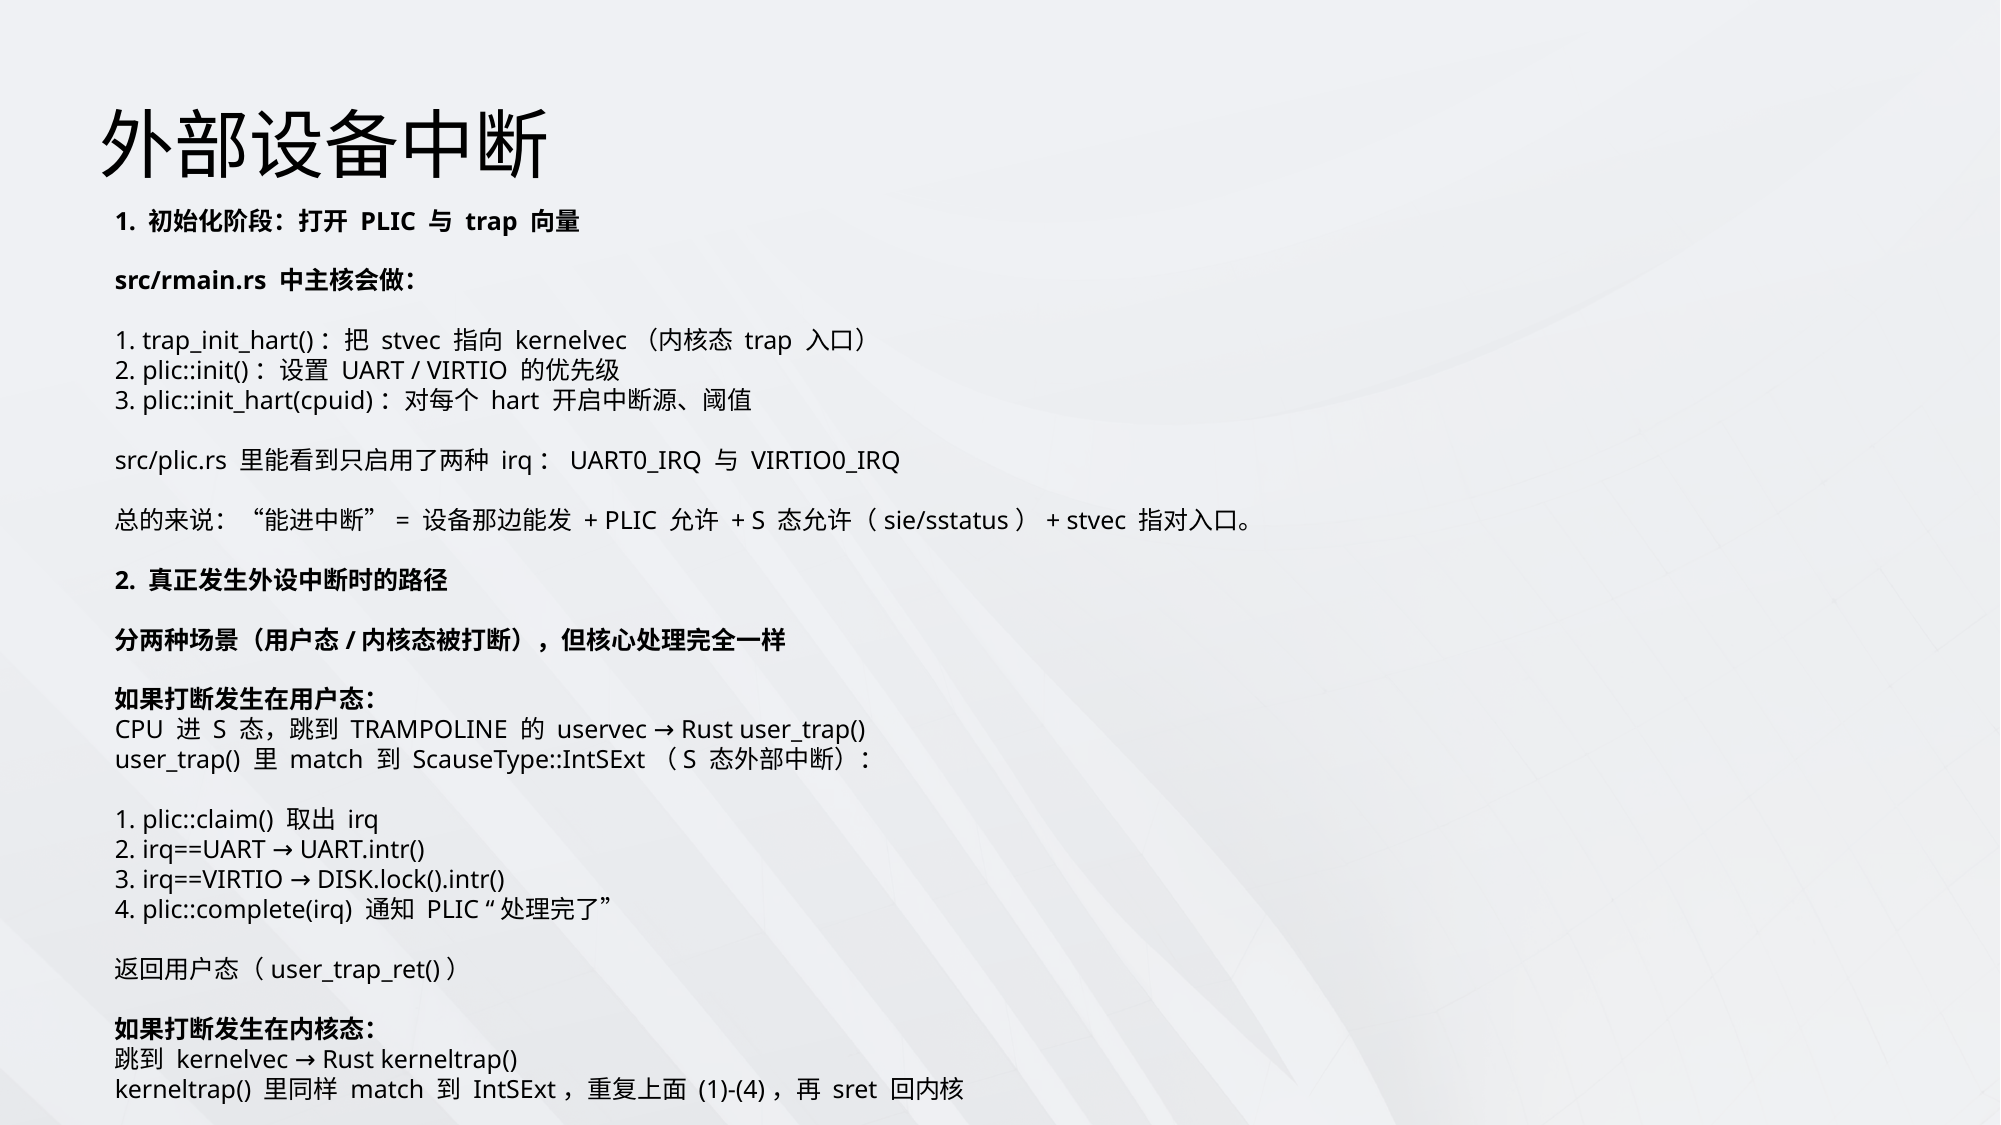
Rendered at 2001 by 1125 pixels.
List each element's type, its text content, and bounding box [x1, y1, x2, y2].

text_box 1. 初始化阶段：打开 PLIC 与 trap 向量 src/rmain.rs 中主核会做： 1. trap_init_hart()：把 stvec 指向 kernelvec（内核态 trap 入口） 2. plic::init()：设置 UART / VIRTIO 的优先级 3. plic::init_hart(cpuid)：对每个 hart 开启中断源、阈值 src/plic.rs 里能看到只启用了两种 irq：UART0_IRQ 与 VIRTIO0_IRQ 总的来说：“能进中断”= 设备那边能发 + PLIC 允许 + S 态允许（sie/sstatus）+ stvec 指对入口。 2. 真正发生外设中断时的路径 分两种场景（用户态/内核态被打断），但核心处理完全一样 如果打断发生在用户态： CPU 进 S 态，跳到 TRAMPOLINE 的 uservec → Rust user_trap() user_trap() 里 match 到 ScauseType::IntSExt（S 态外部中断）： 1. plic::claim() 取出 irq 2. irq==UART → UART.intr() 3. irq==VIRTIO → DISK.lock().intr() 4. plic::complete(irq) 通知 PLIC “处理完了” 返回用户态（user_trap_ret()） 如果打断发生在内核态： 跳到 kernelvec → Rust kerneltrap() kerneltrap() 里同样 match 到 IntSExt，重复上面 (1)-(4)，再 sret 回内核 [99, 197, 1867, 1101]
title 外部设备中断 [99, 87, 1900, 188]
